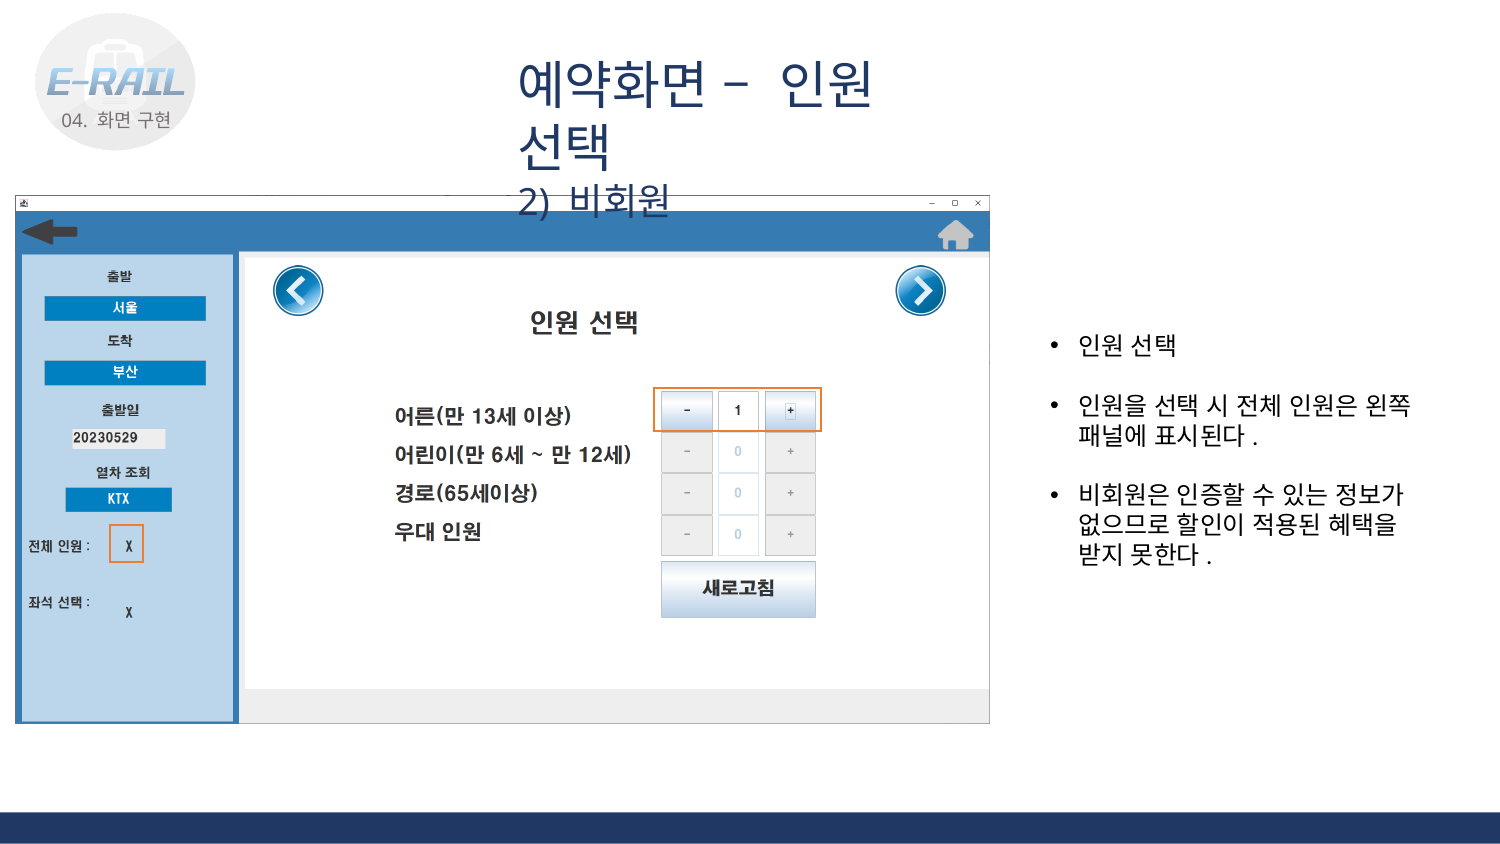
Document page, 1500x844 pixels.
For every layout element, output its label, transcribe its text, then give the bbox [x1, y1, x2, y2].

text_box 예약화면 – 인원 선택 2) 비회원 [502, 45, 998, 231]
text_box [27, 7, 211, 162]
text_box [0, 811, 1500, 844]
picture [15, 195, 990, 724]
text_box 인원 선택 인원을 선택 시 전체 인원은 왼쪽 패널에 표시된다. 비회원은 인증할 수 있는 정보가 없으므로 할인이 적용된 혜택을 받지 못한다. [1034, 196, 1455, 704]
